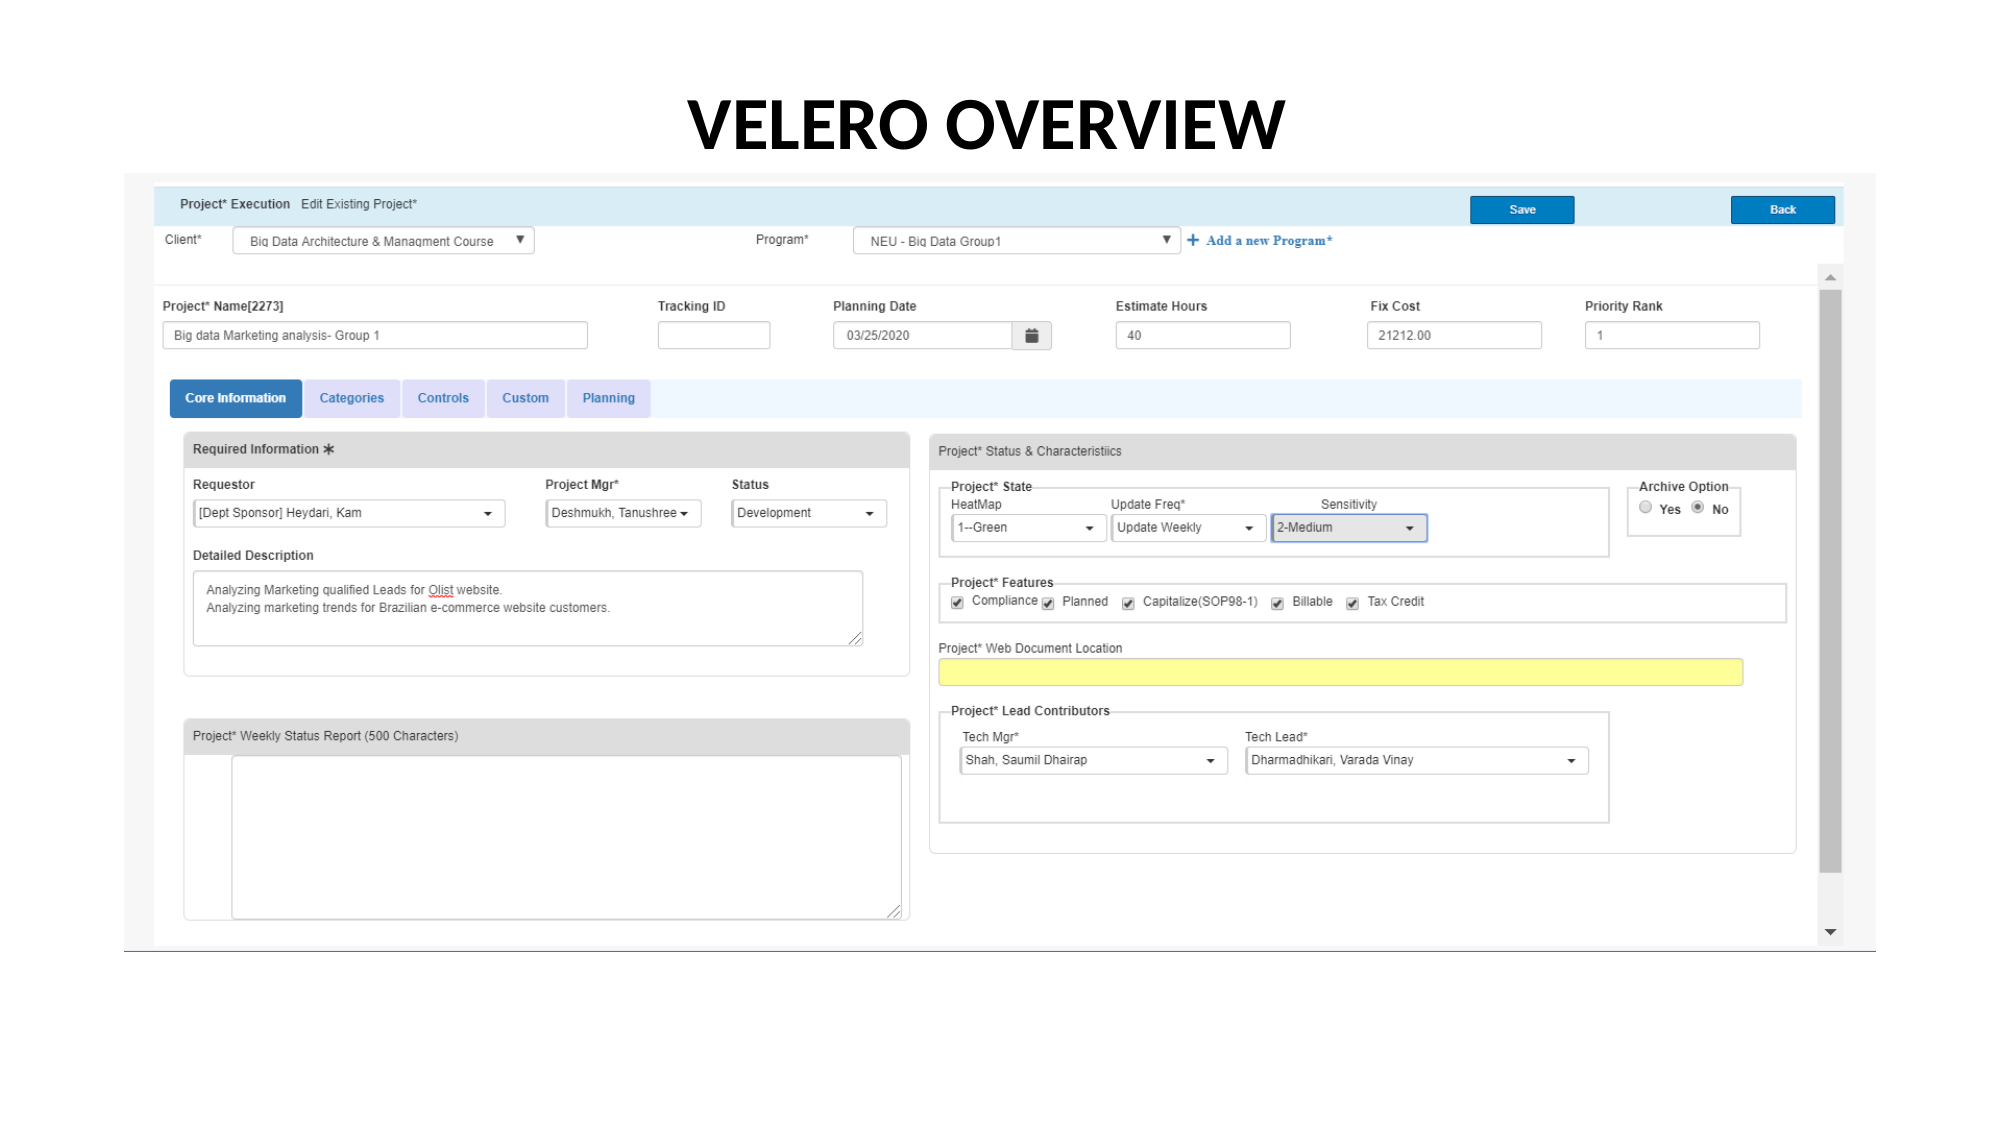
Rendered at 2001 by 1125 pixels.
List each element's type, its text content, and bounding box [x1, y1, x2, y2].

text_box VELERO OVERVIEW [673, 67, 1327, 173]
picture [124, 173, 1876, 952]
